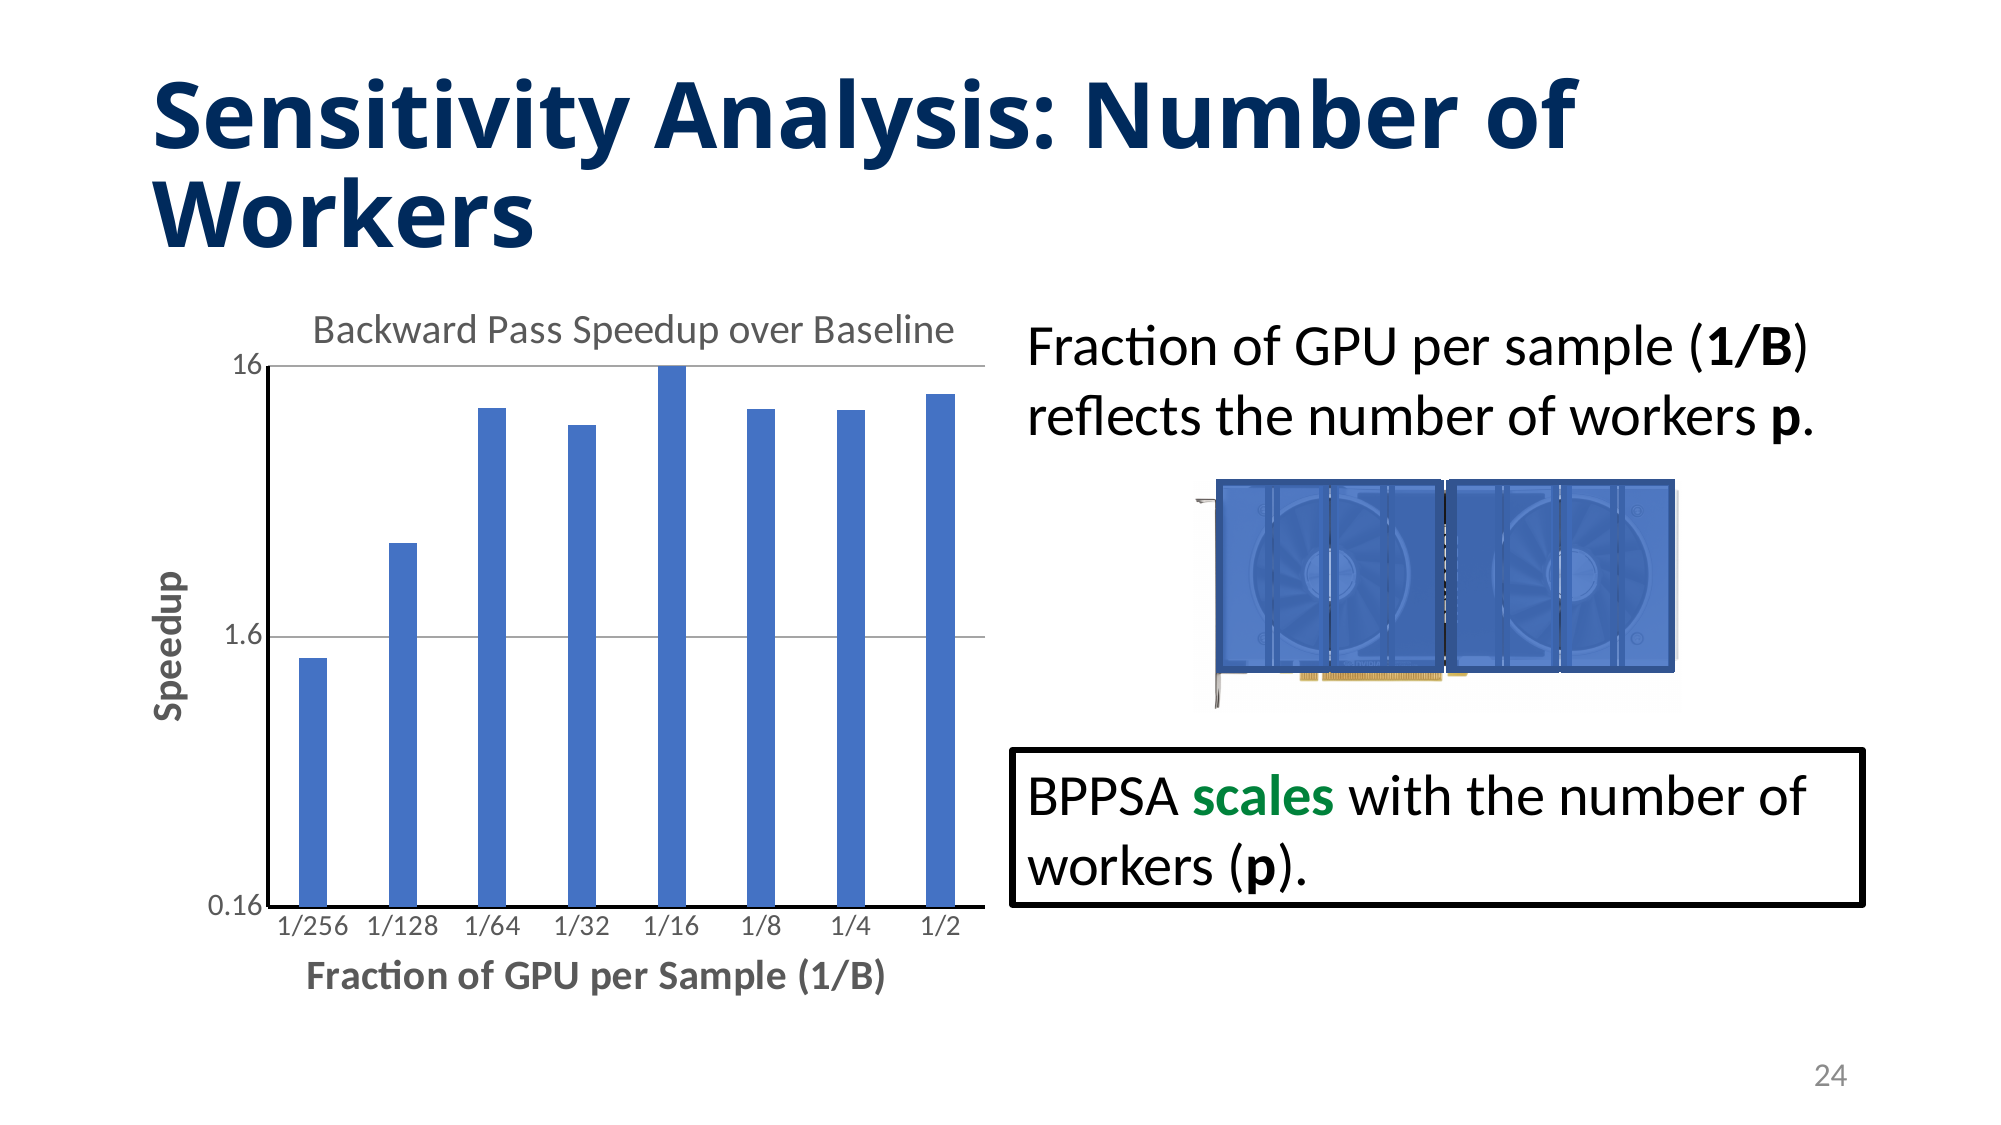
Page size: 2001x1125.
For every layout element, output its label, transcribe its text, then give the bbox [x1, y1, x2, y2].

text_box Fraction of GPU per sample (1/B) reflects the number of workers p. [1012, 299, 1878, 455]
chart [137, 299, 988, 1014]
slide_number 24 [1412, 1042, 1863, 1103]
picture [1193, 481, 1682, 713]
title Sensitivity Analysis: Number of Workers [137, 59, 1863, 278]
text_box BPPSA scales with the number of workers (p). [1012, 750, 1863, 905]
